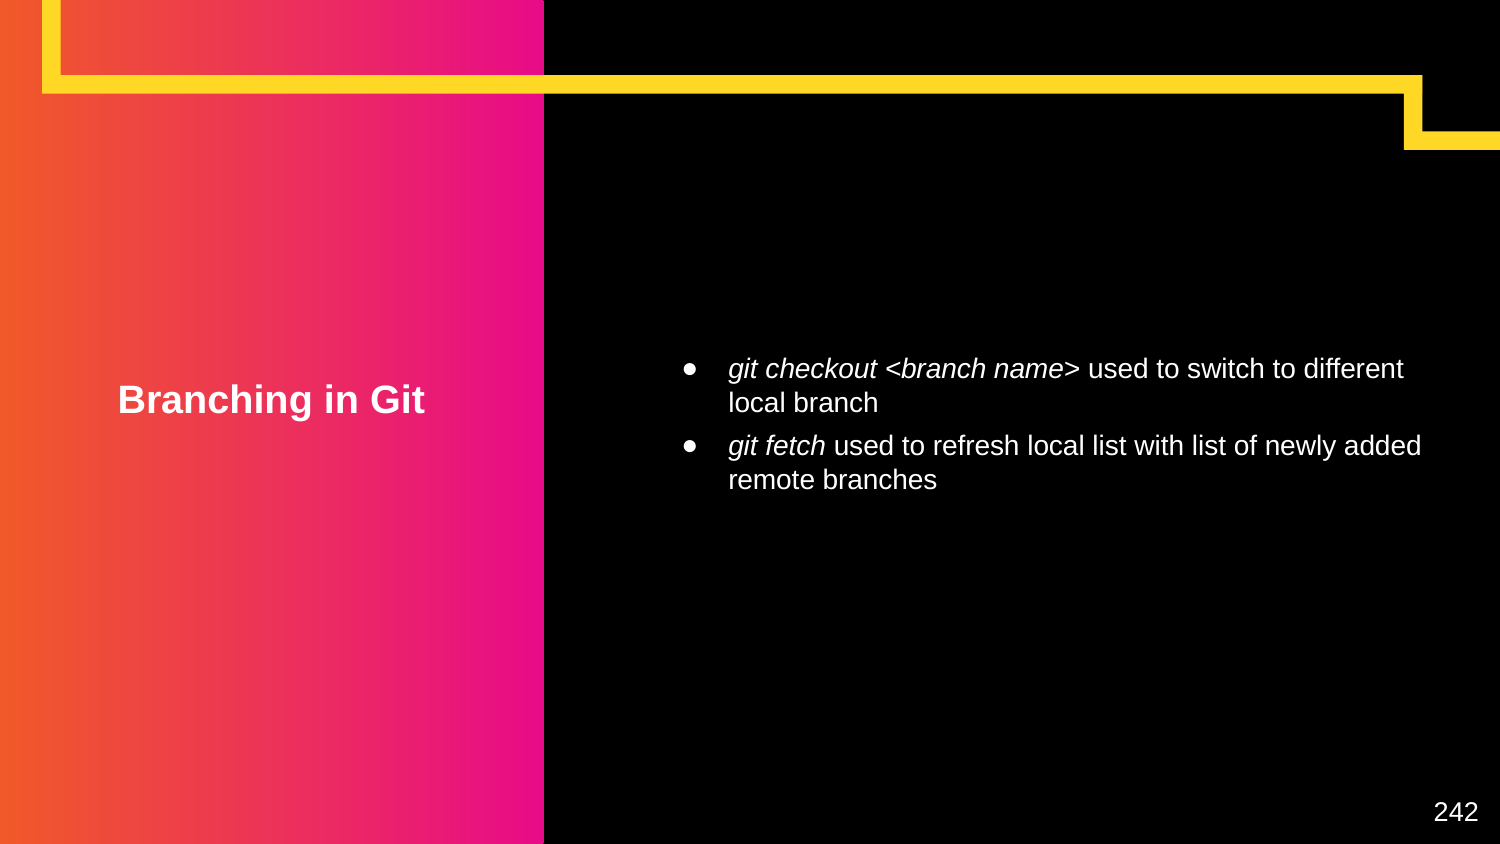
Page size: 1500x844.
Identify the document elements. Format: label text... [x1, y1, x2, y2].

text_box git checkout <branch name> used to switch to different local branch git fetch used to refresh local list with list of newly added remote branches [653, 343, 1462, 503]
title Branching in Git [42, 343, 433, 430]
slide_number 242 [1403, 779, 1494, 844]
